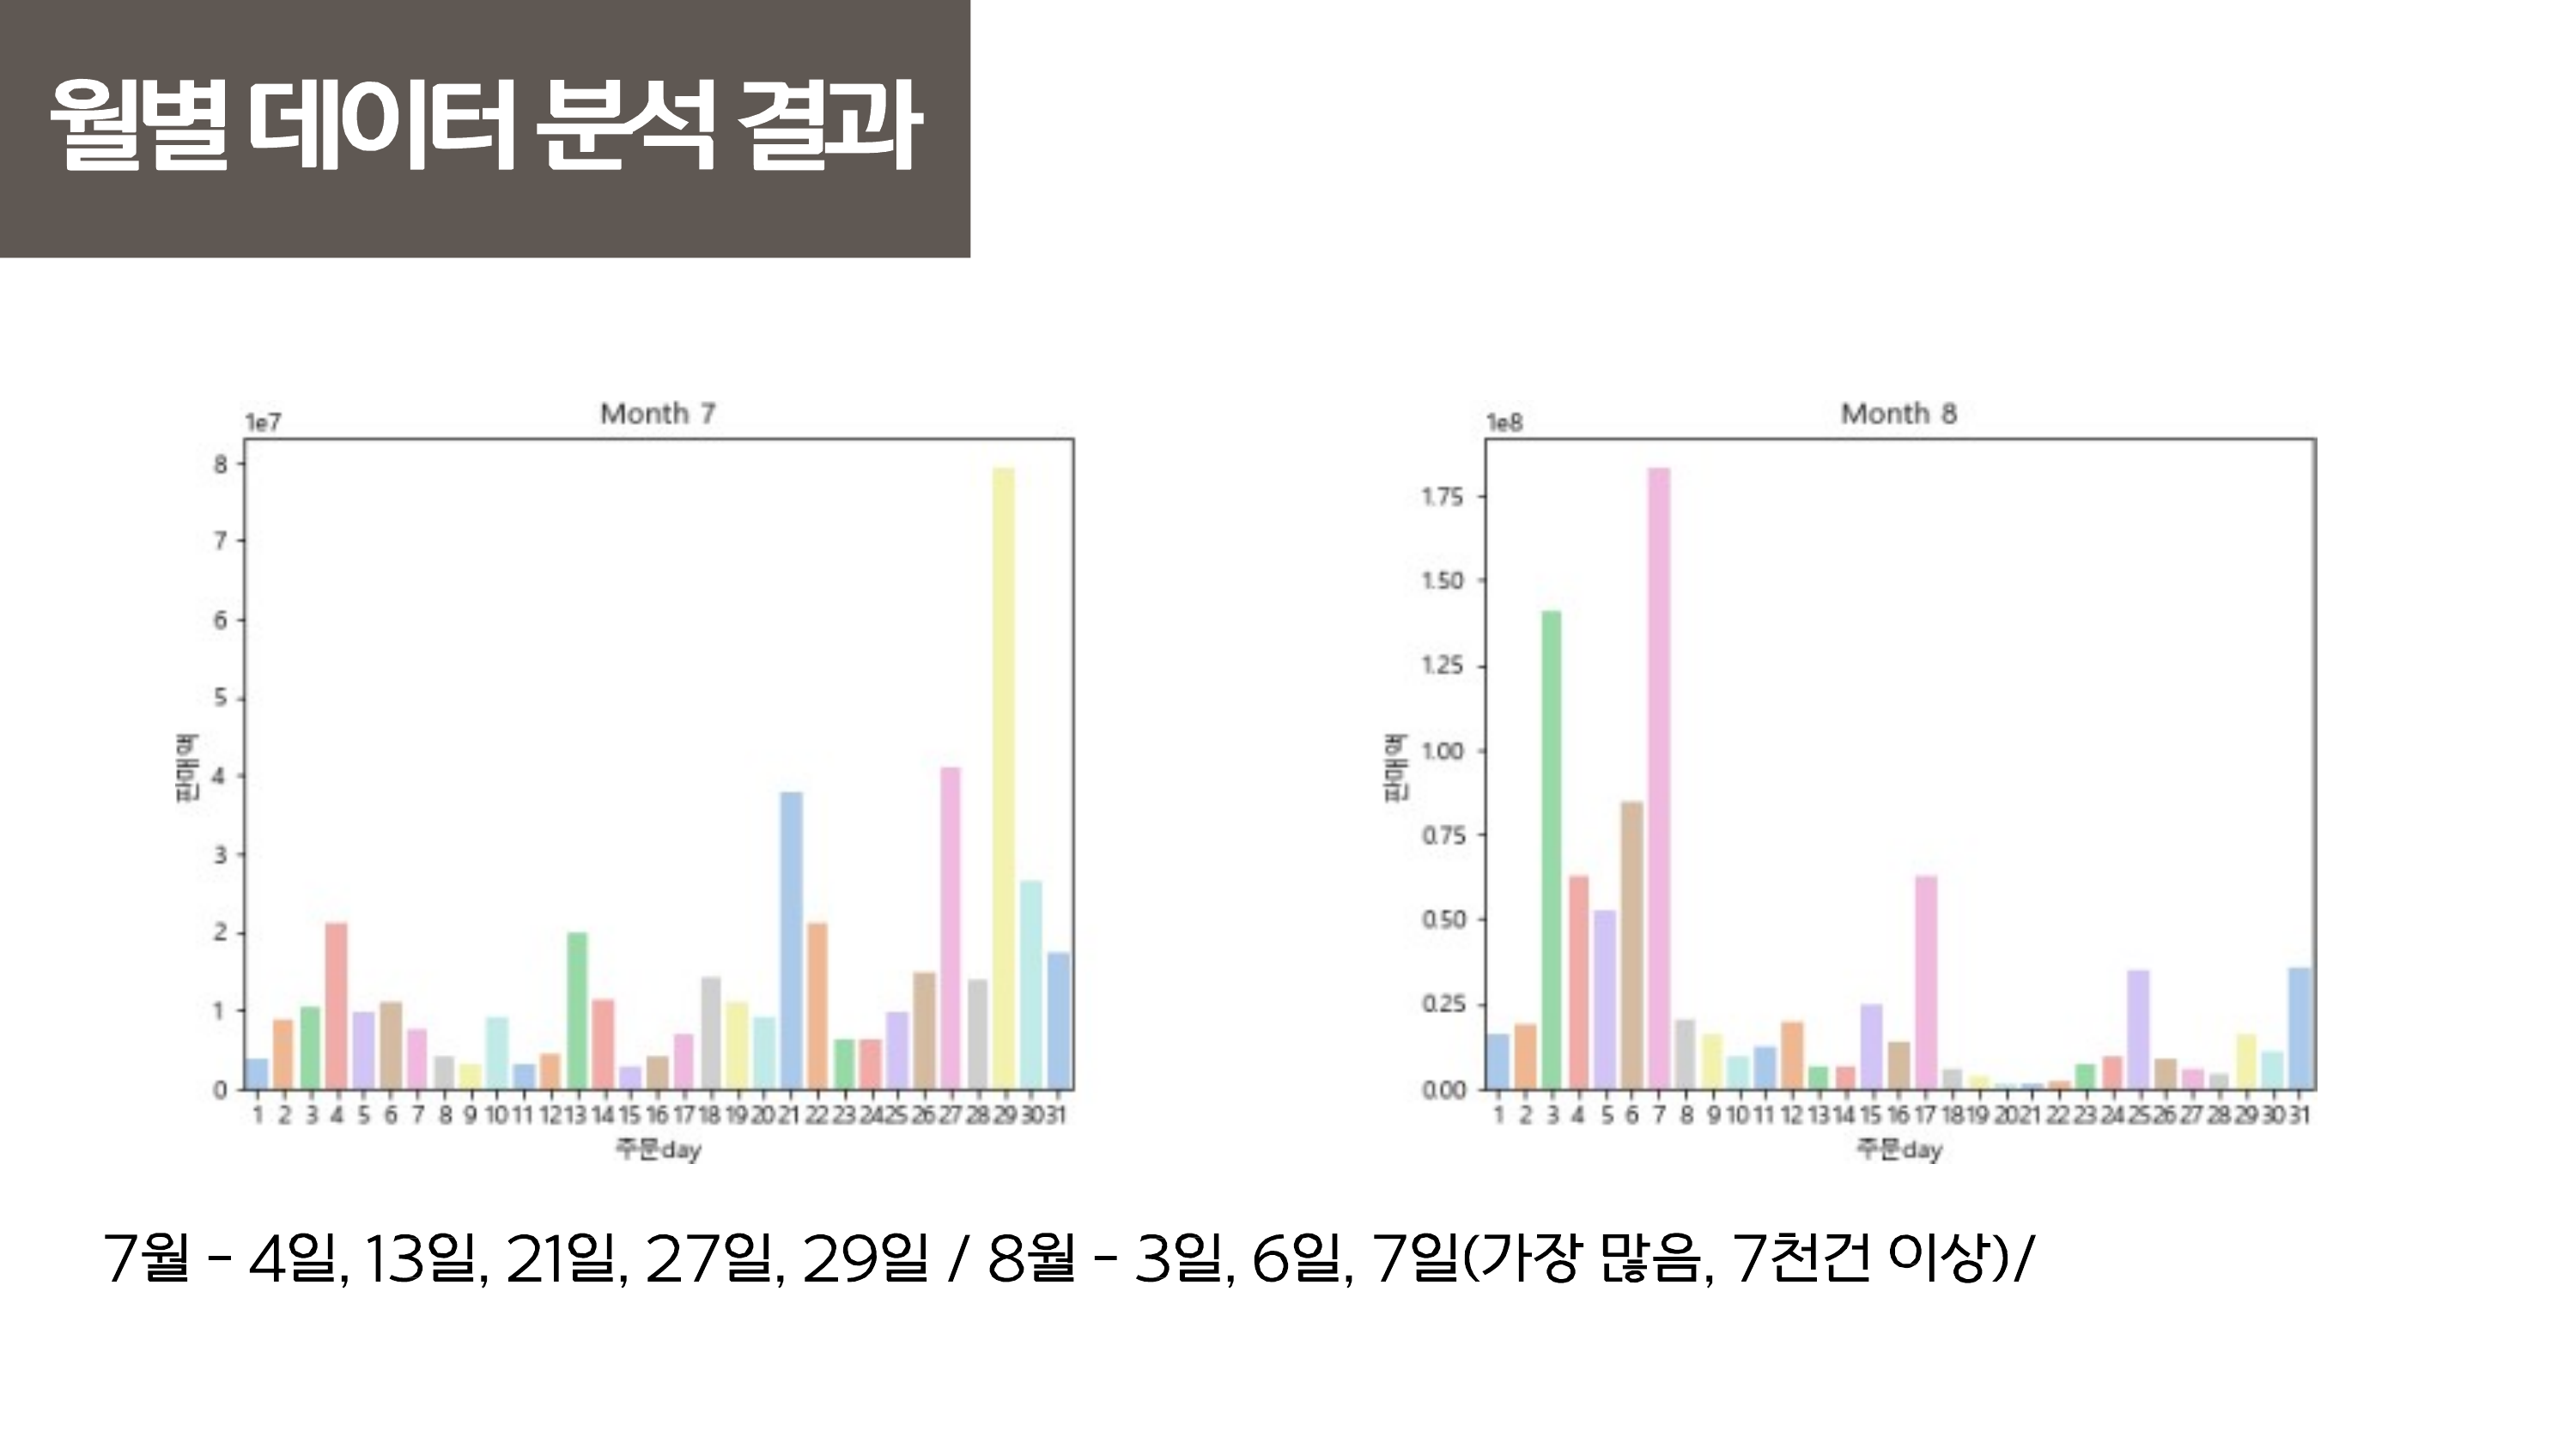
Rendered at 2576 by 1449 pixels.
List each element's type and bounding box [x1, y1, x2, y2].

text_box [1622, 1264, 1647, 1270]
text_box [842, 1234, 877, 1282]
text_box [66, 135, 139, 171]
text_box [729, 1261, 770, 1282]
text_box [367, 1234, 381, 1282]
text_box [1464, 1234, 1480, 1282]
text_box [1293, 1233, 1322, 1258]
text_box [142, 1233, 188, 1282]
text_box [1929, 1234, 1935, 1282]
text_box [51, 79, 137, 133]
text_box [342, 82, 399, 151]
text_box [1094, 1256, 1117, 1260]
text_box [550, 80, 621, 118]
text_box [882, 1233, 911, 1258]
text_box [1412, 1233, 1441, 1258]
text_box [483, 79, 514, 170]
text_box [1254, 1234, 1289, 1282]
text_box [1546, 1260, 1576, 1283]
text_box [829, 83, 886, 132]
text_box [143, 79, 225, 127]
text_box [1953, 1260, 1983, 1283]
picture [175, 400, 2318, 1165]
text_box [410, 79, 425, 170]
text_box [1213, 1233, 1219, 1259]
text_box [989, 1234, 1024, 1282]
text_box [573, 1261, 613, 1282]
text_box [1518, 1234, 1532, 1282]
text_box [545, 1234, 559, 1282]
text_box [208, 1256, 231, 1260]
text_box [549, 140, 622, 170]
text_box [1662, 1233, 1692, 1254]
text_box [1657, 1264, 1697, 1282]
text_box [948, 1234, 970, 1282]
text_box [537, 81, 690, 152]
text_box [1604, 1264, 1623, 1282]
text_box [568, 1233, 597, 1258]
text_box [1771, 1240, 1804, 1263]
text_box [1706, 1275, 1713, 1288]
text_box [896, 79, 924, 170]
text_box [432, 83, 492, 149]
text_box [1602, 1234, 1630, 1258]
text_box [507, 1234, 542, 1282]
text_box [1851, 1234, 1868, 1270]
text_box [1890, 1234, 1922, 1269]
text_box [155, 130, 228, 171]
text_box [886, 1261, 927, 1282]
text_box [1625, 1270, 1644, 1283]
text_box [1450, 1233, 1456, 1259]
text_box [675, 79, 714, 132]
text_box [1571, 1234, 1584, 1259]
text_box [280, 79, 317, 167]
text_box [1637, 1234, 1650, 1258]
text_box [687, 1234, 720, 1282]
text_box [249, 1234, 286, 1282]
text_box [327, 1233, 333, 1259]
text_box [389, 1234, 423, 1282]
text_box [1332, 1234, 1338, 1259]
text_box [105, 1234, 137, 1282]
text_box [1653, 1257, 1701, 1261]
text_box [55, 78, 110, 109]
text_box [1941, 1234, 1971, 1261]
text_box [467, 1233, 472, 1259]
text_box [1028, 1233, 1074, 1282]
text_box [920, 1234, 926, 1259]
text_box [289, 1233, 318, 1258]
text_box [643, 135, 714, 170]
text_box [1346, 1275, 1352, 1288]
text_box [777, 1275, 784, 1288]
text_box [753, 128, 825, 171]
text_box [824, 110, 894, 154]
text_box [294, 1261, 334, 1282]
text_box [1136, 1234, 1170, 1282]
text_box [481, 1275, 488, 1288]
text_box [2014, 1234, 2037, 1282]
text_box [606, 1233, 612, 1259]
text_box [1482, 1234, 1510, 1276]
text_box [1777, 1265, 1817, 1282]
text_box [738, 79, 823, 128]
text_box [1828, 1264, 1869, 1282]
text_box [323, 79, 338, 170]
text_box [725, 1233, 754, 1258]
text_box [1180, 1261, 1220, 1282]
text_box [763, 1233, 769, 1259]
text_box [620, 1275, 627, 1288]
text_box [1227, 1275, 1234, 1288]
text_box [341, 1275, 348, 1288]
text_box [1374, 1234, 1406, 1282]
text_box [1778, 1233, 1795, 1237]
text_box [1992, 1234, 2008, 1282]
text_box [251, 83, 299, 149]
text_box [647, 1234, 681, 1282]
text_box [1534, 1234, 1567, 1262]
text_box [804, 1234, 838, 1282]
text_box [428, 1233, 458, 1258]
text_box [1416, 1261, 1457, 1282]
text_box [1627, 1259, 1643, 1264]
text_box [1824, 1234, 1851, 1262]
text_box [1735, 1234, 1767, 1282]
text_box [1297, 1261, 1339, 1282]
text_box [1176, 1233, 1204, 1258]
text_box [1801, 1233, 1816, 1270]
text_box [1977, 1234, 1990, 1259]
text_box [433, 1261, 474, 1282]
